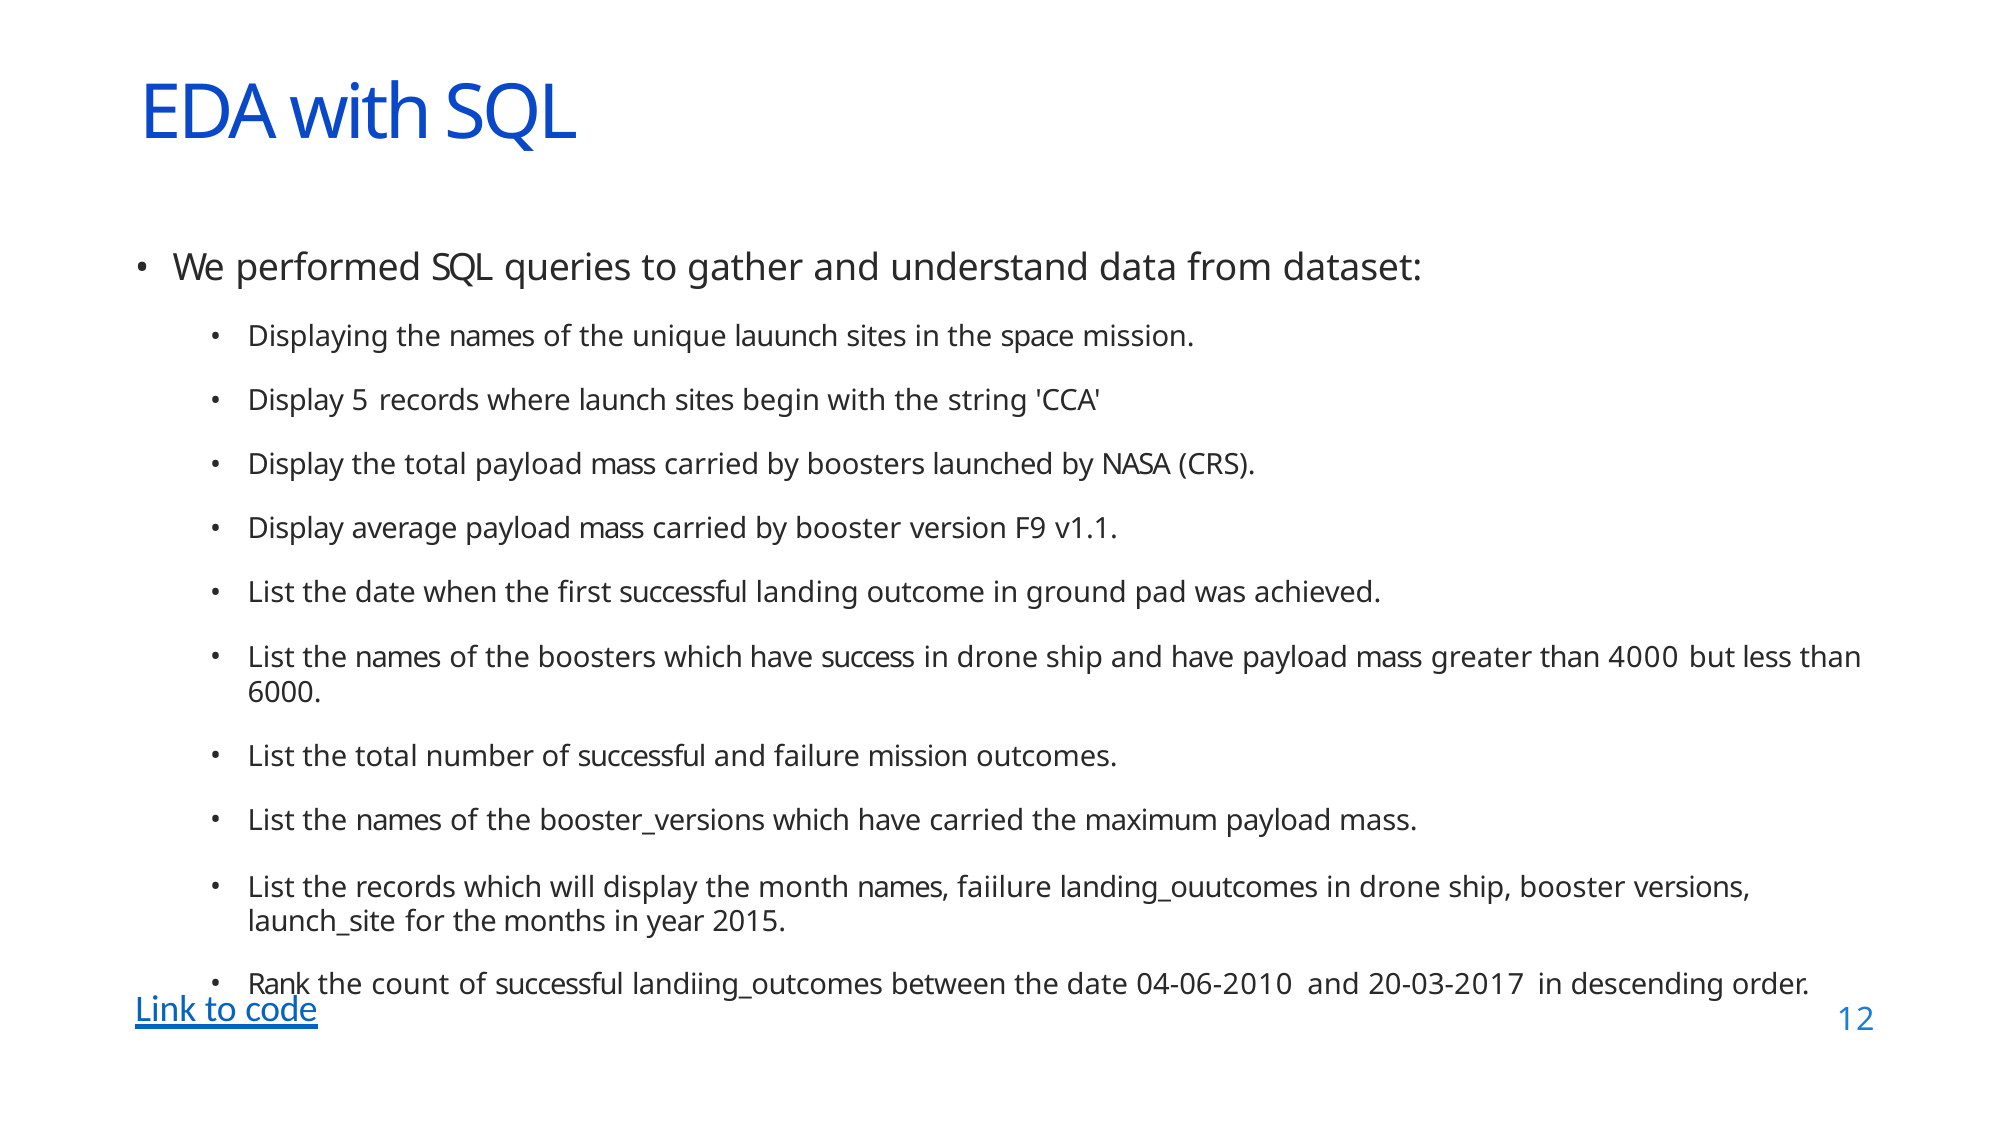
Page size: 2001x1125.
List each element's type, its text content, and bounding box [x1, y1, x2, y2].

title EDA with SQL [137, 59, 1863, 251]
slide_number 12 [1819, 697, 1875, 1125]
text_box We performed SQL queries to gather and understand data from dataset: Displaying the names of the unique lauunch sites in the space mission. Display 5 records where launch sites begin with the string 'CCA' Display the total payload mass carried by boosters launched by NASA (CRS). Display average payload mass carried by booster version F9 v1.1. List the date when the first successful landing outcome in ground pad was achieved. List the names of the boosters which have success in drone ship and have payload mass greater than 4000 but less than 6000. List the total number of successful and failure mission outcomes. List the names of the booster_versions which have carried the maximum payload mass. List the records which will display the month names, faiilure landing_ouutcomes in drone ship, booster versions, launch_site for the months in year 2015. Rank the count of successful landiing_outcomes between the date 04-06-2010 and 20-03-2017 in descending order. [132, 241, 1888, 1001]
text_box Link to code [133, 991, 324, 1029]
